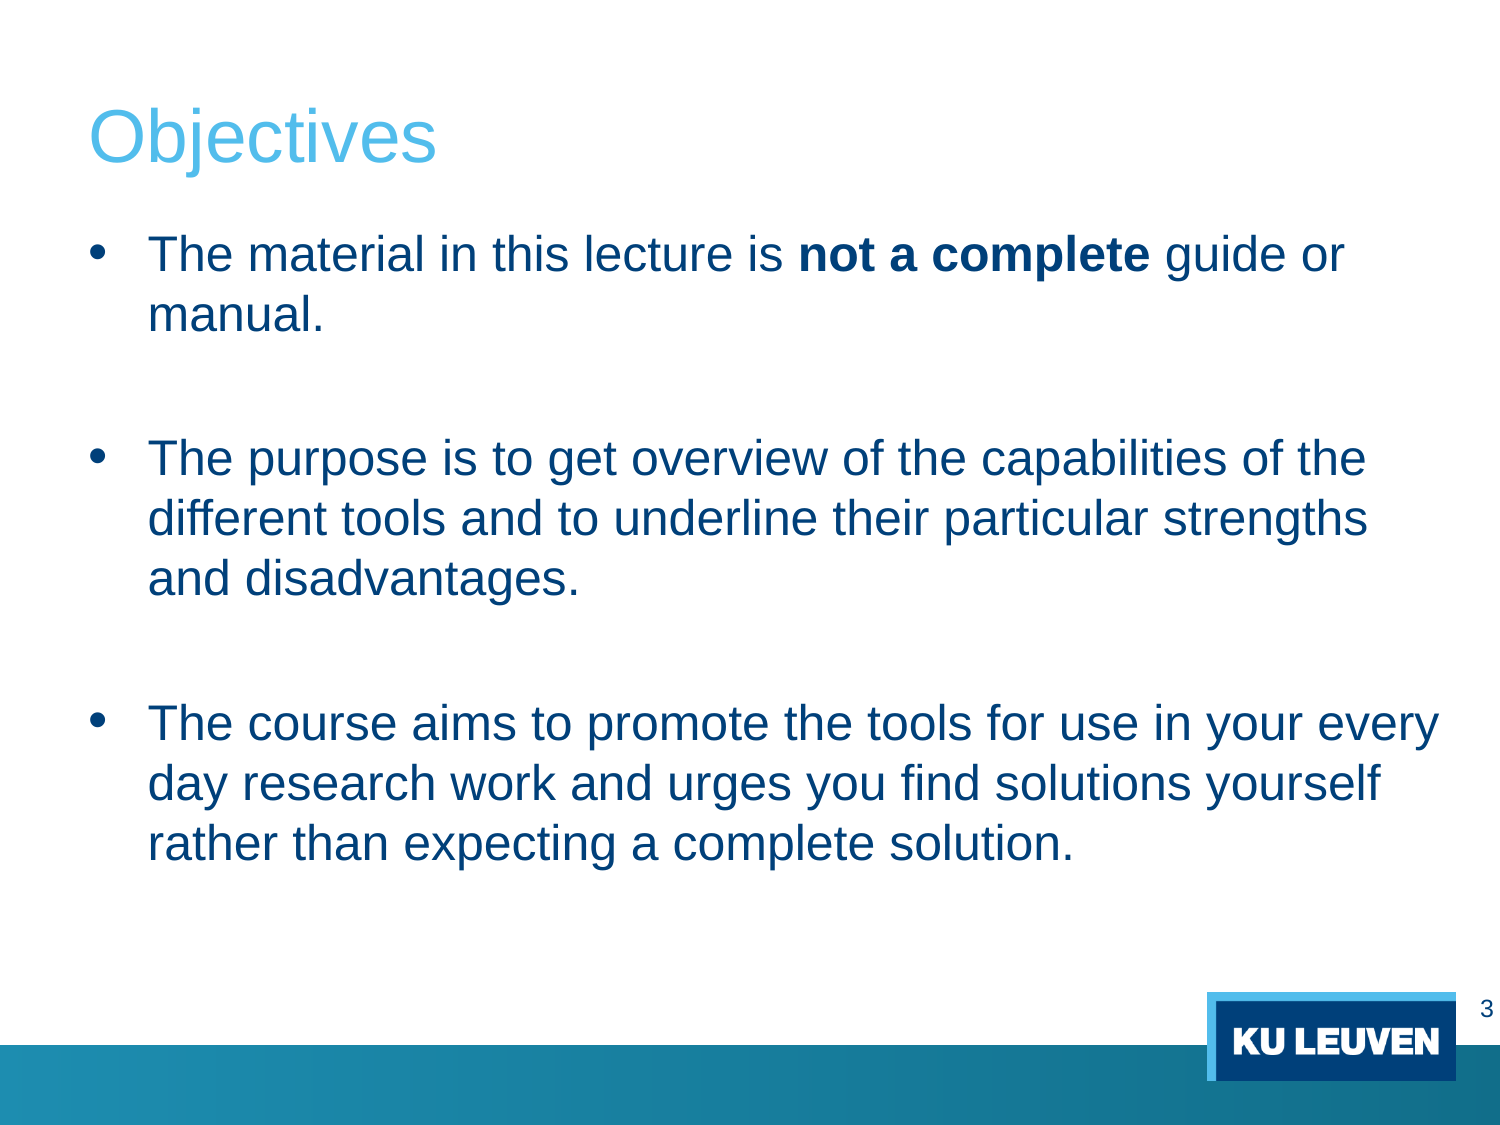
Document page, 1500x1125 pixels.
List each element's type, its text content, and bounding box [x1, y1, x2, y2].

picture [1207, 992, 1456, 1081]
list The material in this lecture is not a complete guide or manual. The purpose is to get overview of the capabilities of the different tools and to underline their particular strengths and disadvantages. The course aims to promote the tools for use in your every day research work and urges you find solutions yourself rather than expecting a complete solution. [88, 221, 1456, 948]
slide_number 3 [1340, 992, 1495, 1040]
title Objectives [88, 29, 1456, 178]
